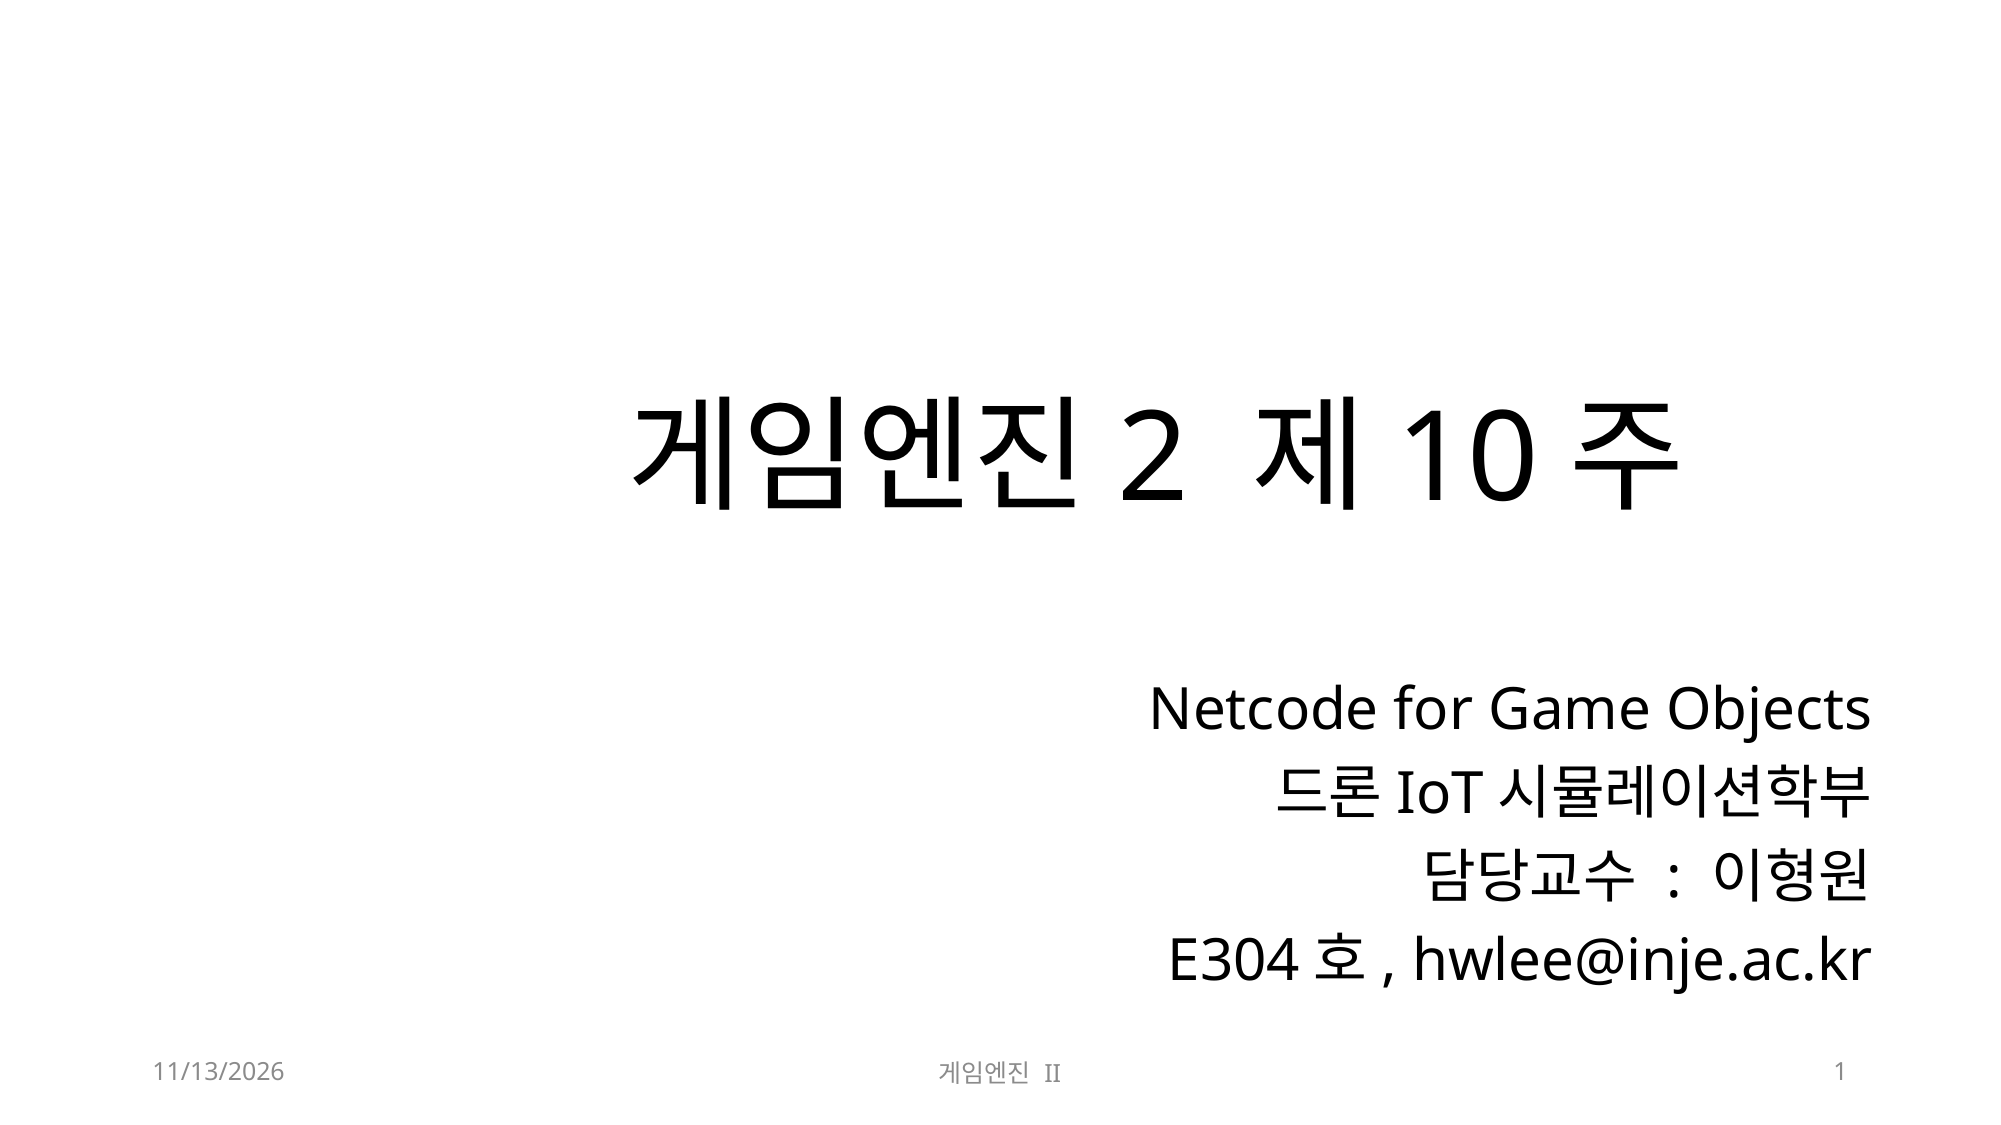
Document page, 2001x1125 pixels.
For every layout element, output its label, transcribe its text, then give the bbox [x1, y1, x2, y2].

title 게임엔진2 제10주 [424, 163, 1888, 535]
footer 게임엔진 II [662, 1042, 1338, 1103]
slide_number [137, 1042, 588, 1103]
slide_number 1 [1412, 1042, 1863, 1103]
subtitle Netcode for Game Objects 드론IoT시뮬레이션학부 담당교수 : 이형원 E304호, hwlee@inje.ac.kr [424, 671, 1888, 1040]
